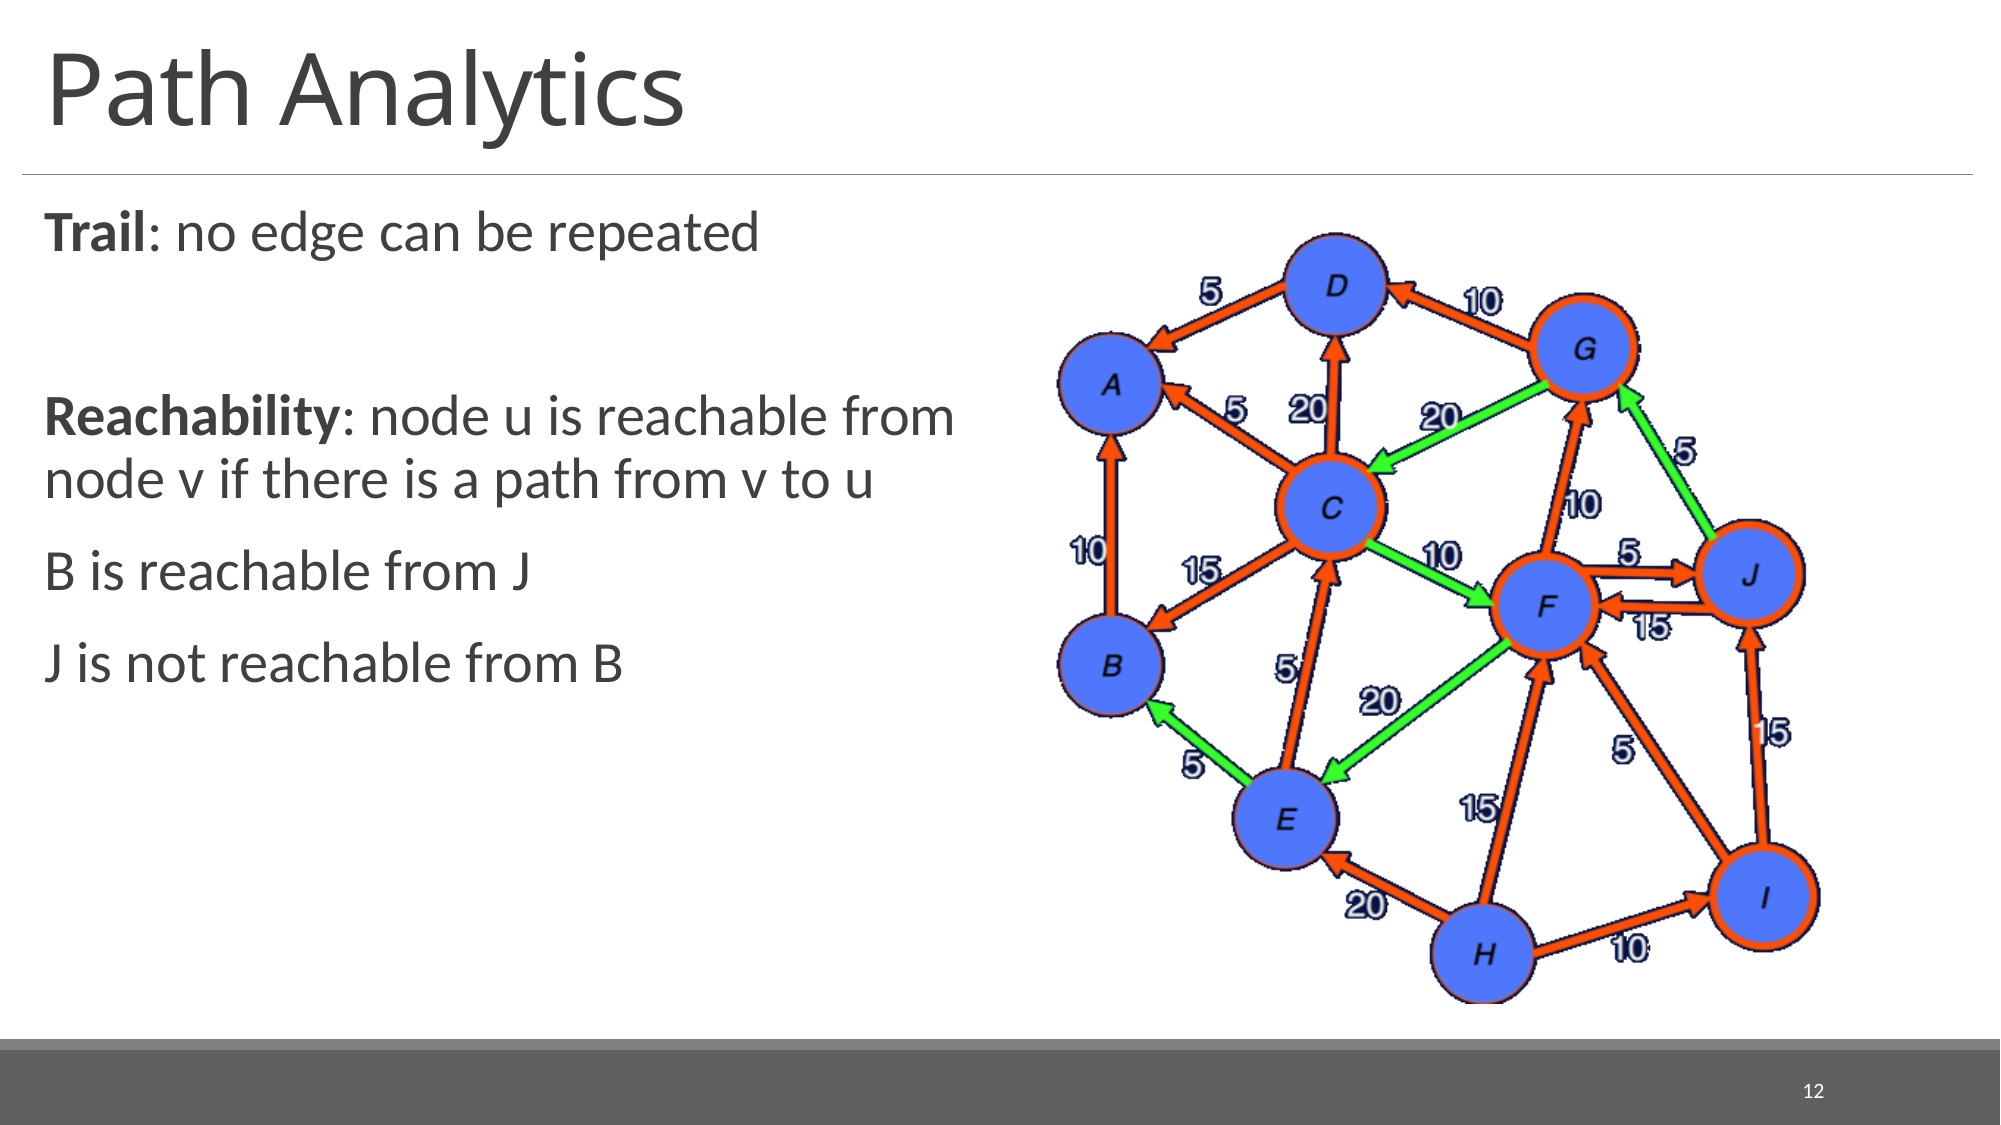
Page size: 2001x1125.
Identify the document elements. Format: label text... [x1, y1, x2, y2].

list Trail: no edge can be repeated Reachability: node u is reachable from node v if there is a path from v to u B is reachable from J J is not reachable from B [29, 193, 1071, 1030]
picture [1025, 212, 1840, 1005]
title Path Analytics [29, 22, 1969, 154]
slide_number 12 [1624, 1059, 1840, 1120]
